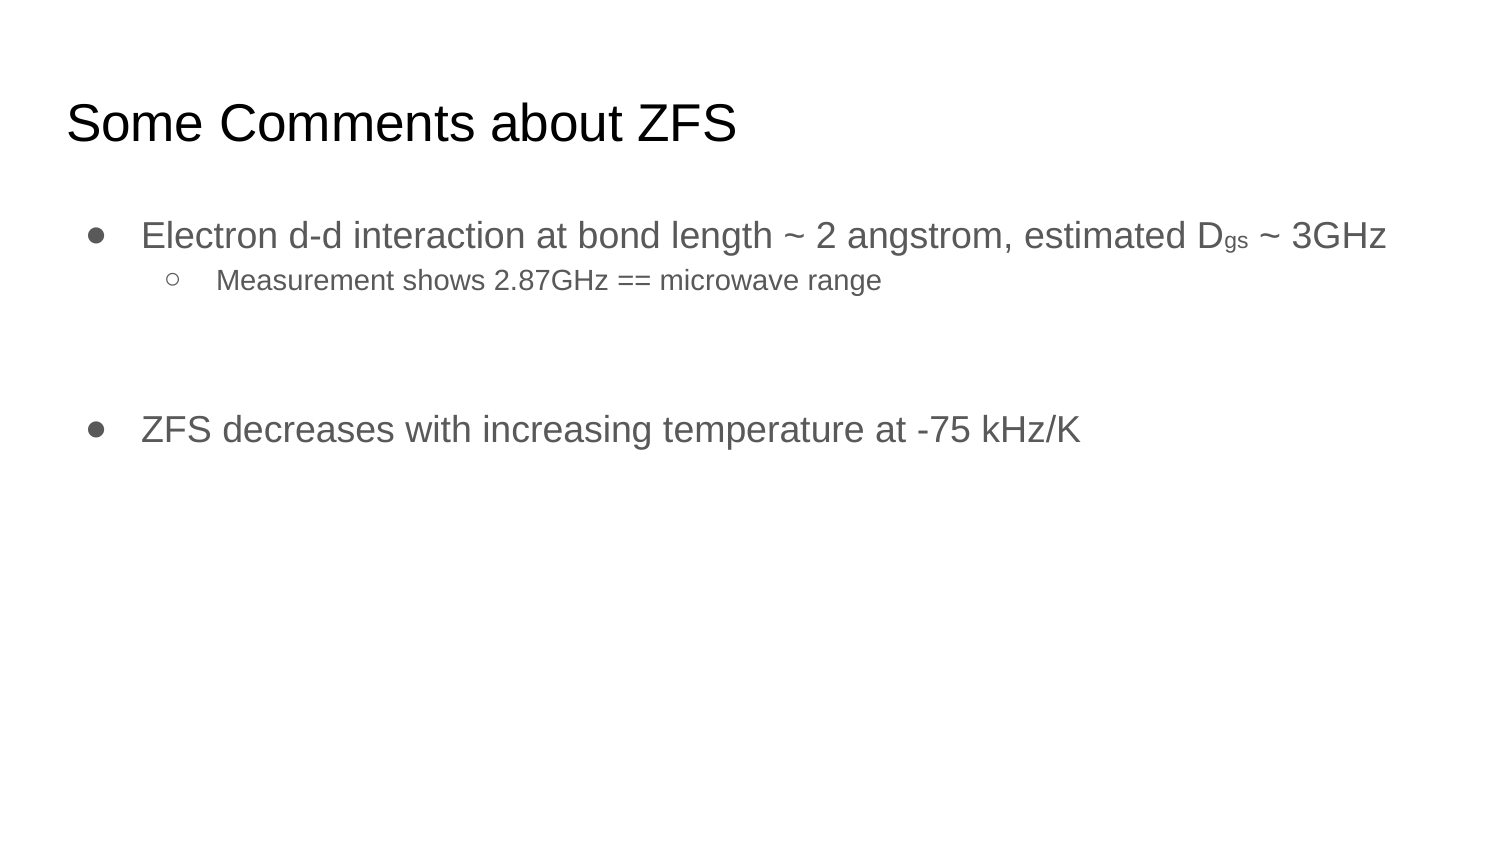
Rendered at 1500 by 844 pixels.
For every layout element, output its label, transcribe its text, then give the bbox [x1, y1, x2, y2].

list Electron d-d interaction at bond length ~ 2 angstrom, estimated Dgs ~ 3GHz Measurement shows 2.87GHz == microwave range ZFS decreases with increasing temperature at -75 kHz/K [51, 189, 1449, 750]
title Some Comments about ZFS [51, 72, 1449, 167]
